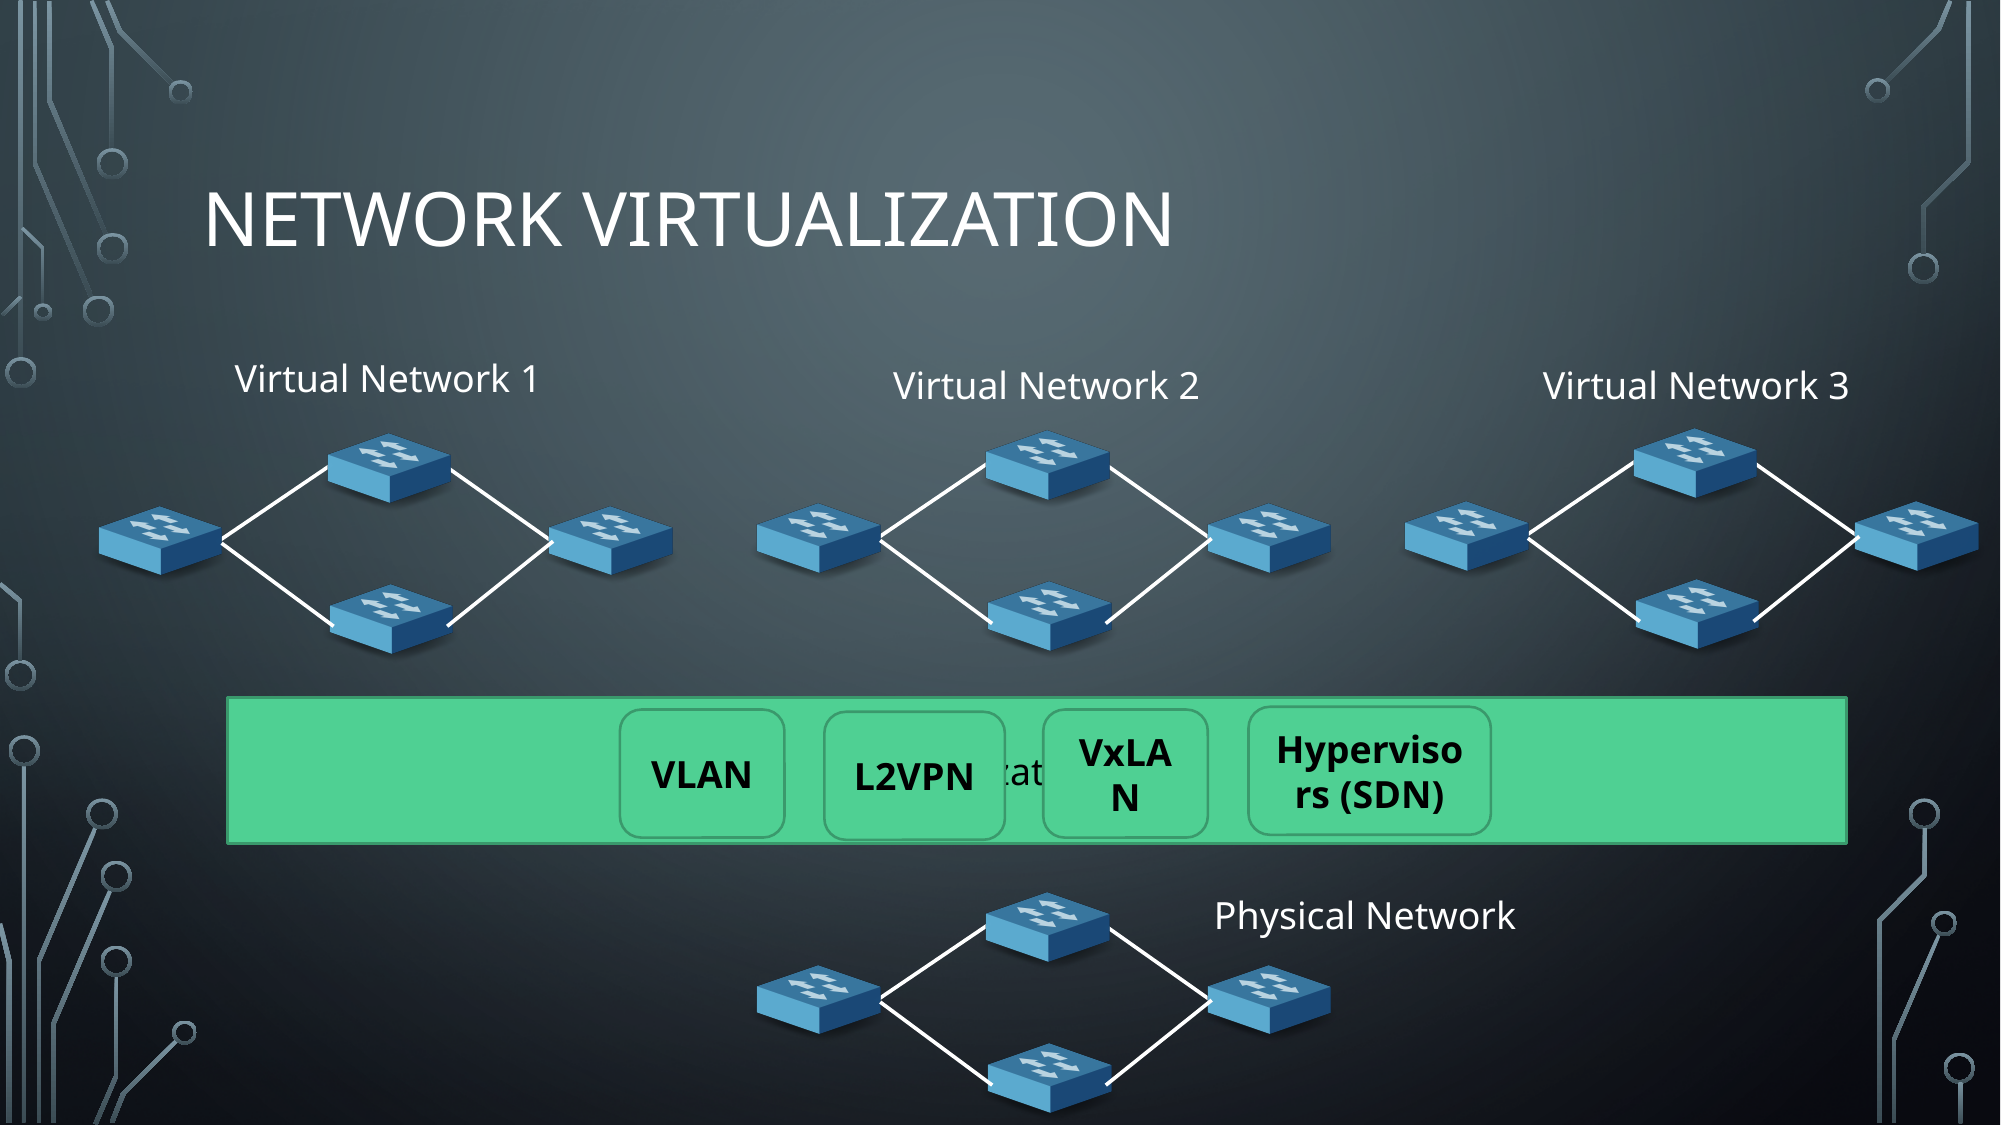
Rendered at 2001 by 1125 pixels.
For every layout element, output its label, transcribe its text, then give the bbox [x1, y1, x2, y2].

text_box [91, 433, 679, 663]
text_box Virtual Network 1 [219, 348, 557, 408]
title Network Virtualization [187, 101, 1813, 344]
text_box Virtual Network 3 [1528, 354, 1865, 415]
text_box VLAN [618, 708, 786, 839]
text_box Hypervisors (SDN) [1247, 705, 1493, 837]
text_box Virtual Network 2 [878, 354, 1216, 415]
text_box VxLAN [1041, 708, 1210, 839]
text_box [749, 892, 1337, 1122]
text_box Virtualization Layer [226, 696, 1848, 845]
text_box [1397, 428, 1985, 658]
text_box L2VPN [823, 710, 1007, 842]
text_box Physical Network [1199, 884, 1532, 945]
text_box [749, 430, 1337, 660]
